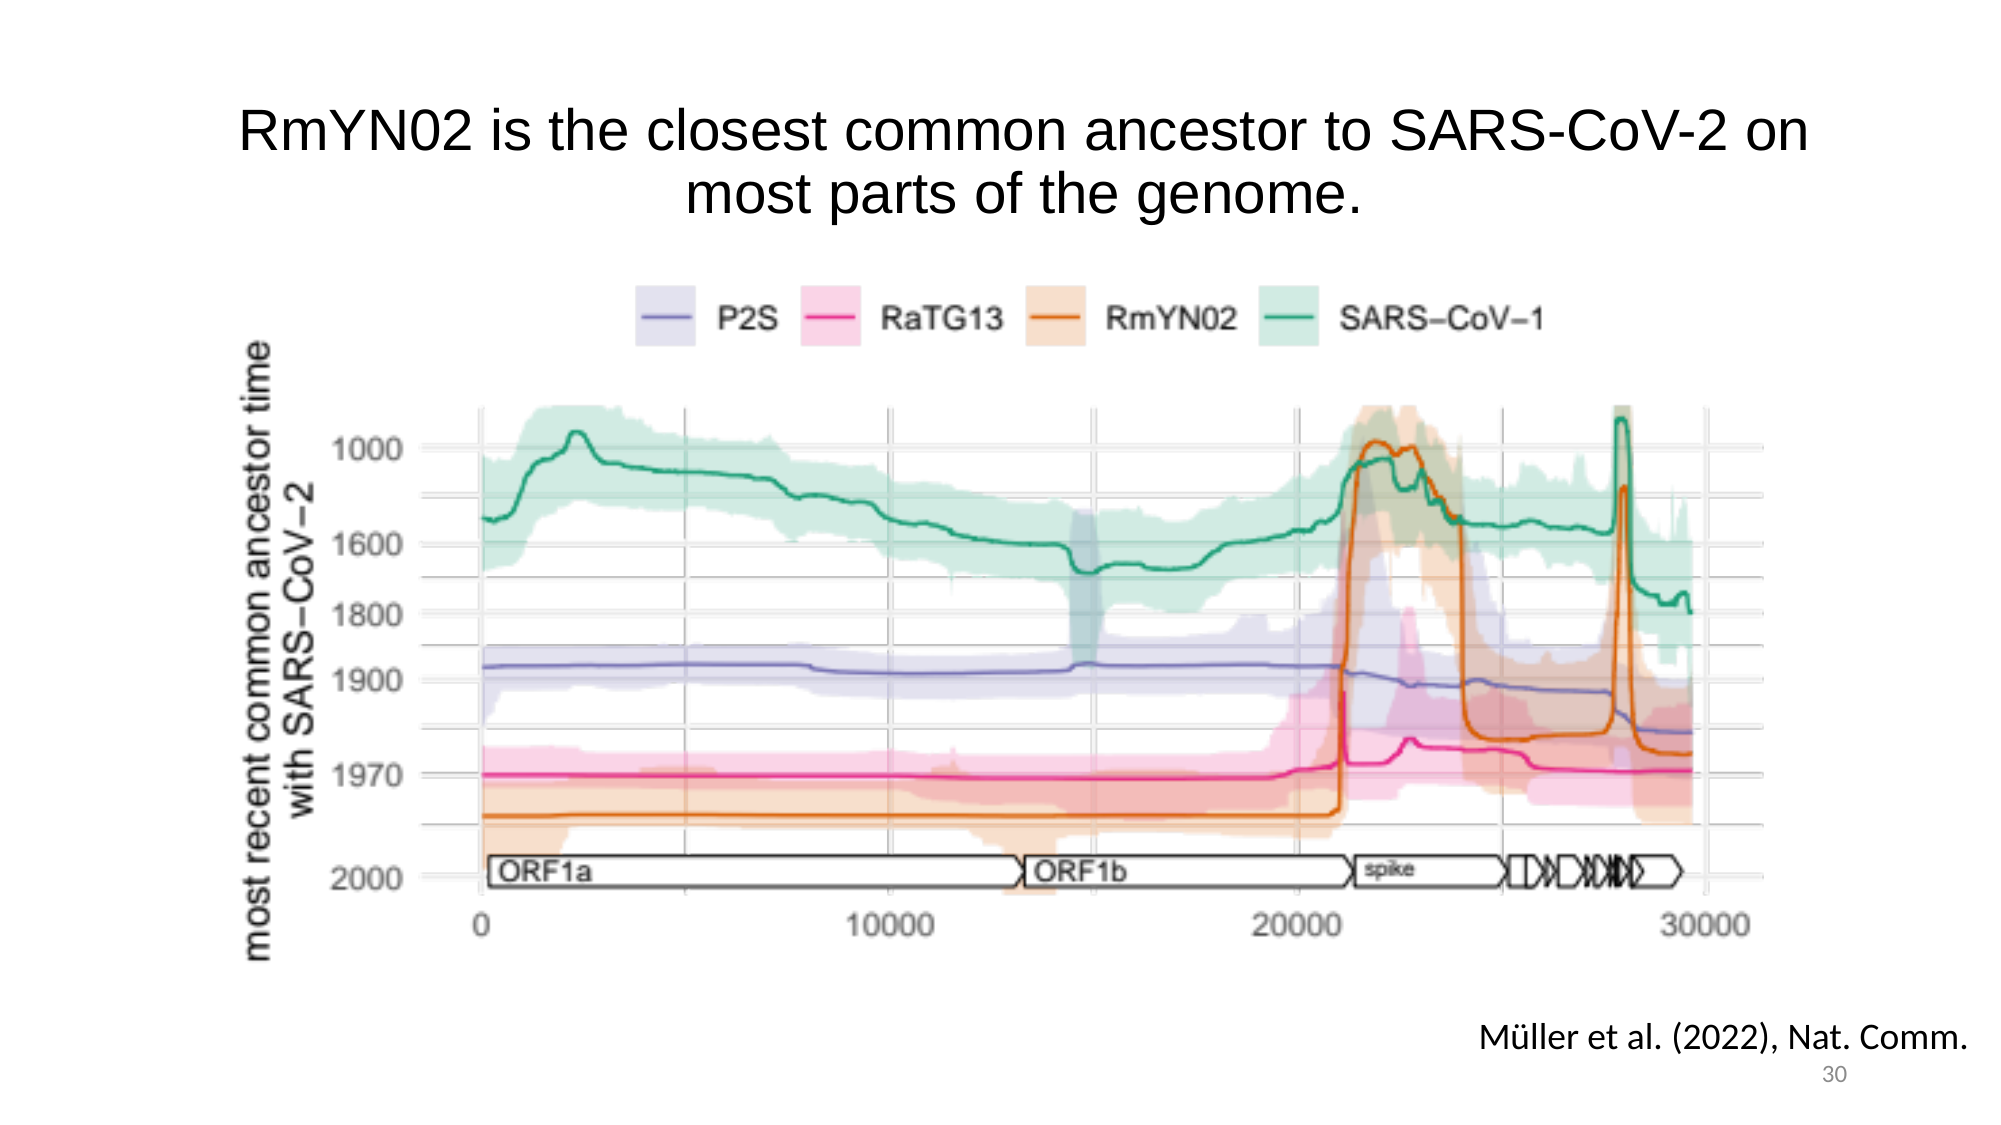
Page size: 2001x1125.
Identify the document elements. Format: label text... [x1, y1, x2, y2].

text_box RmYN02 is the closest common ancestor to SARS-CoV-2 on most parts of the genome. [162, 24, 1888, 303]
slide_number 30 [1412, 1042, 1863, 1103]
picture [222, 227, 1778, 1005]
text_box Müller et al. (2022), Nat. Comm. [1463, 1004, 1985, 1065]
